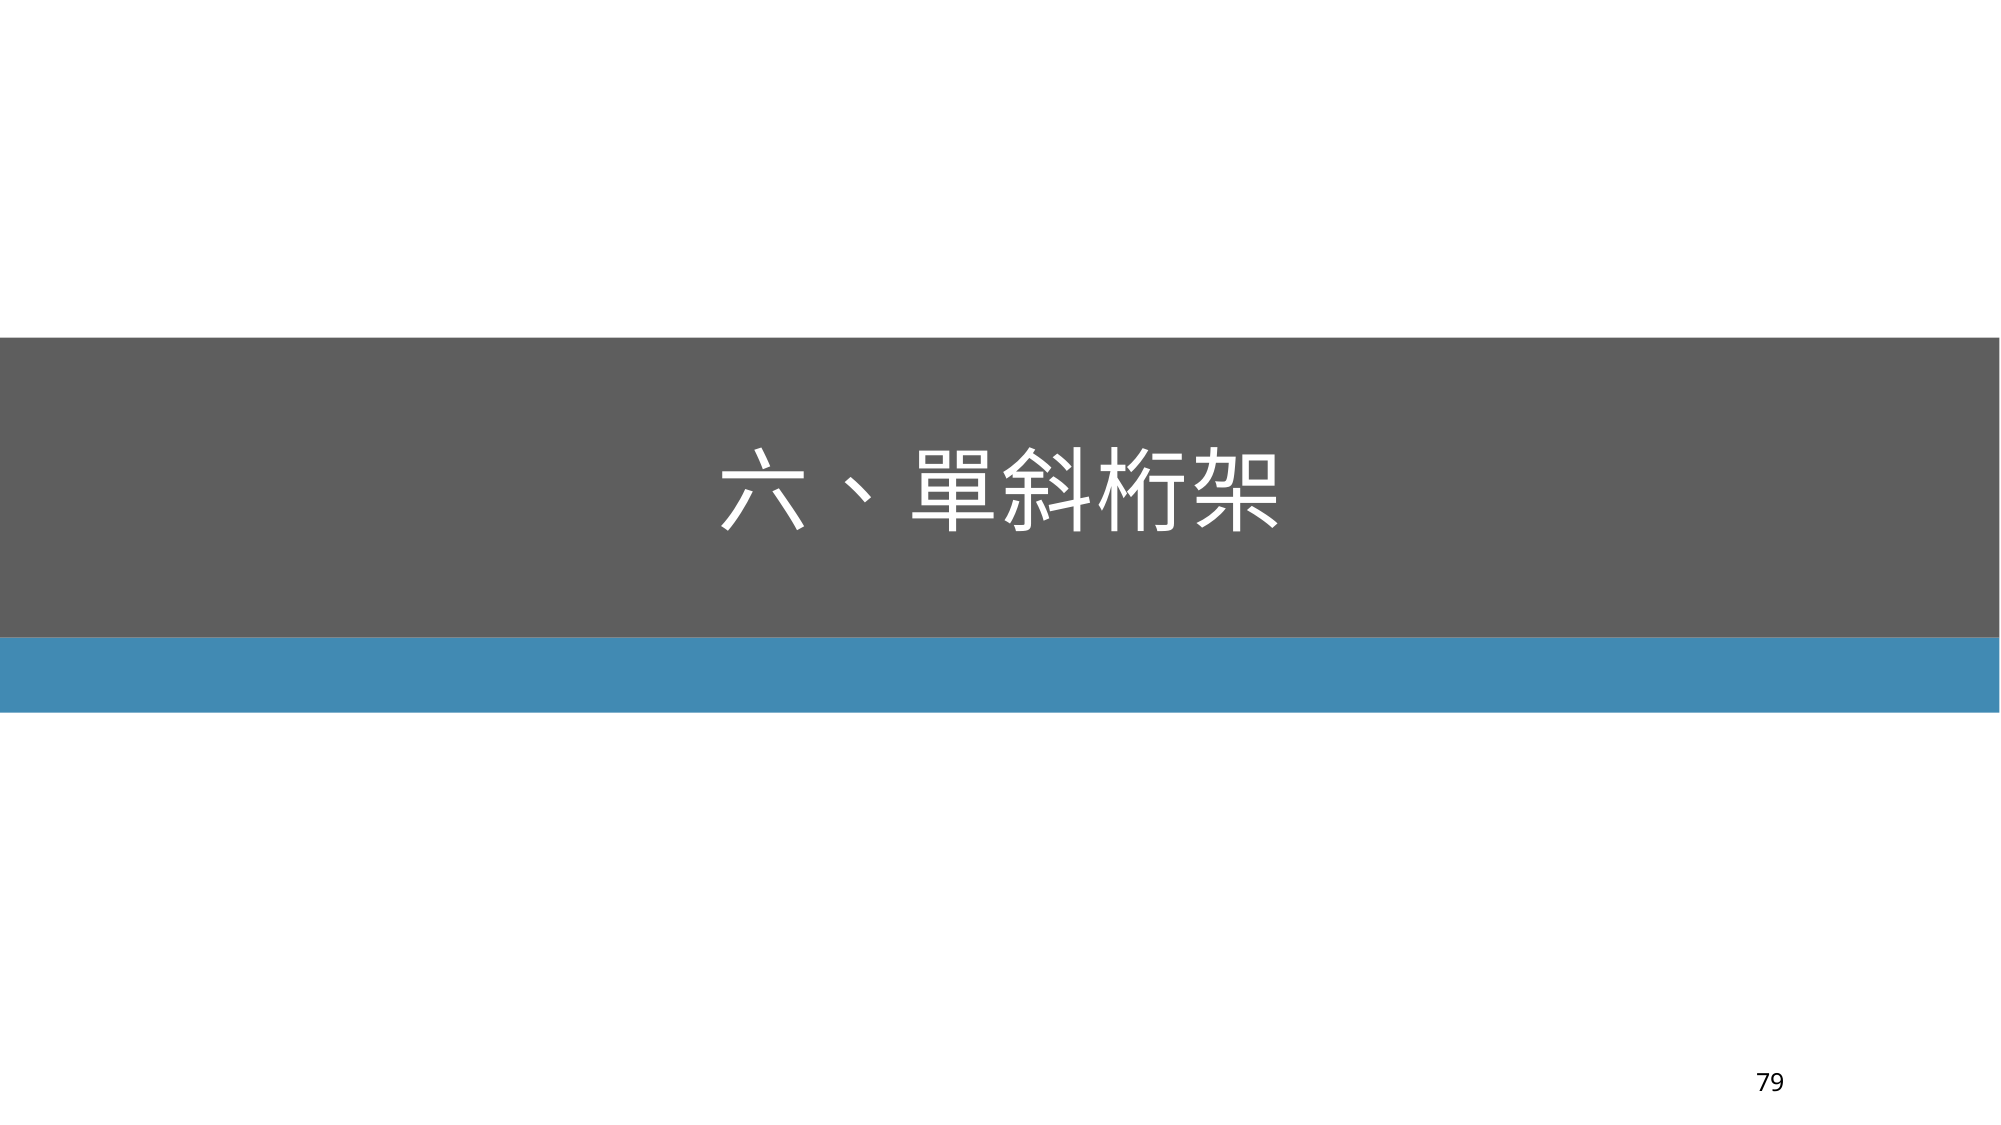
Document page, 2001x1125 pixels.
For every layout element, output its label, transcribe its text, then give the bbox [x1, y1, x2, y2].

title 六、單斜桁架 [78, 355, 1923, 641]
slide_number 79 [1748, 1053, 1904, 1114]
